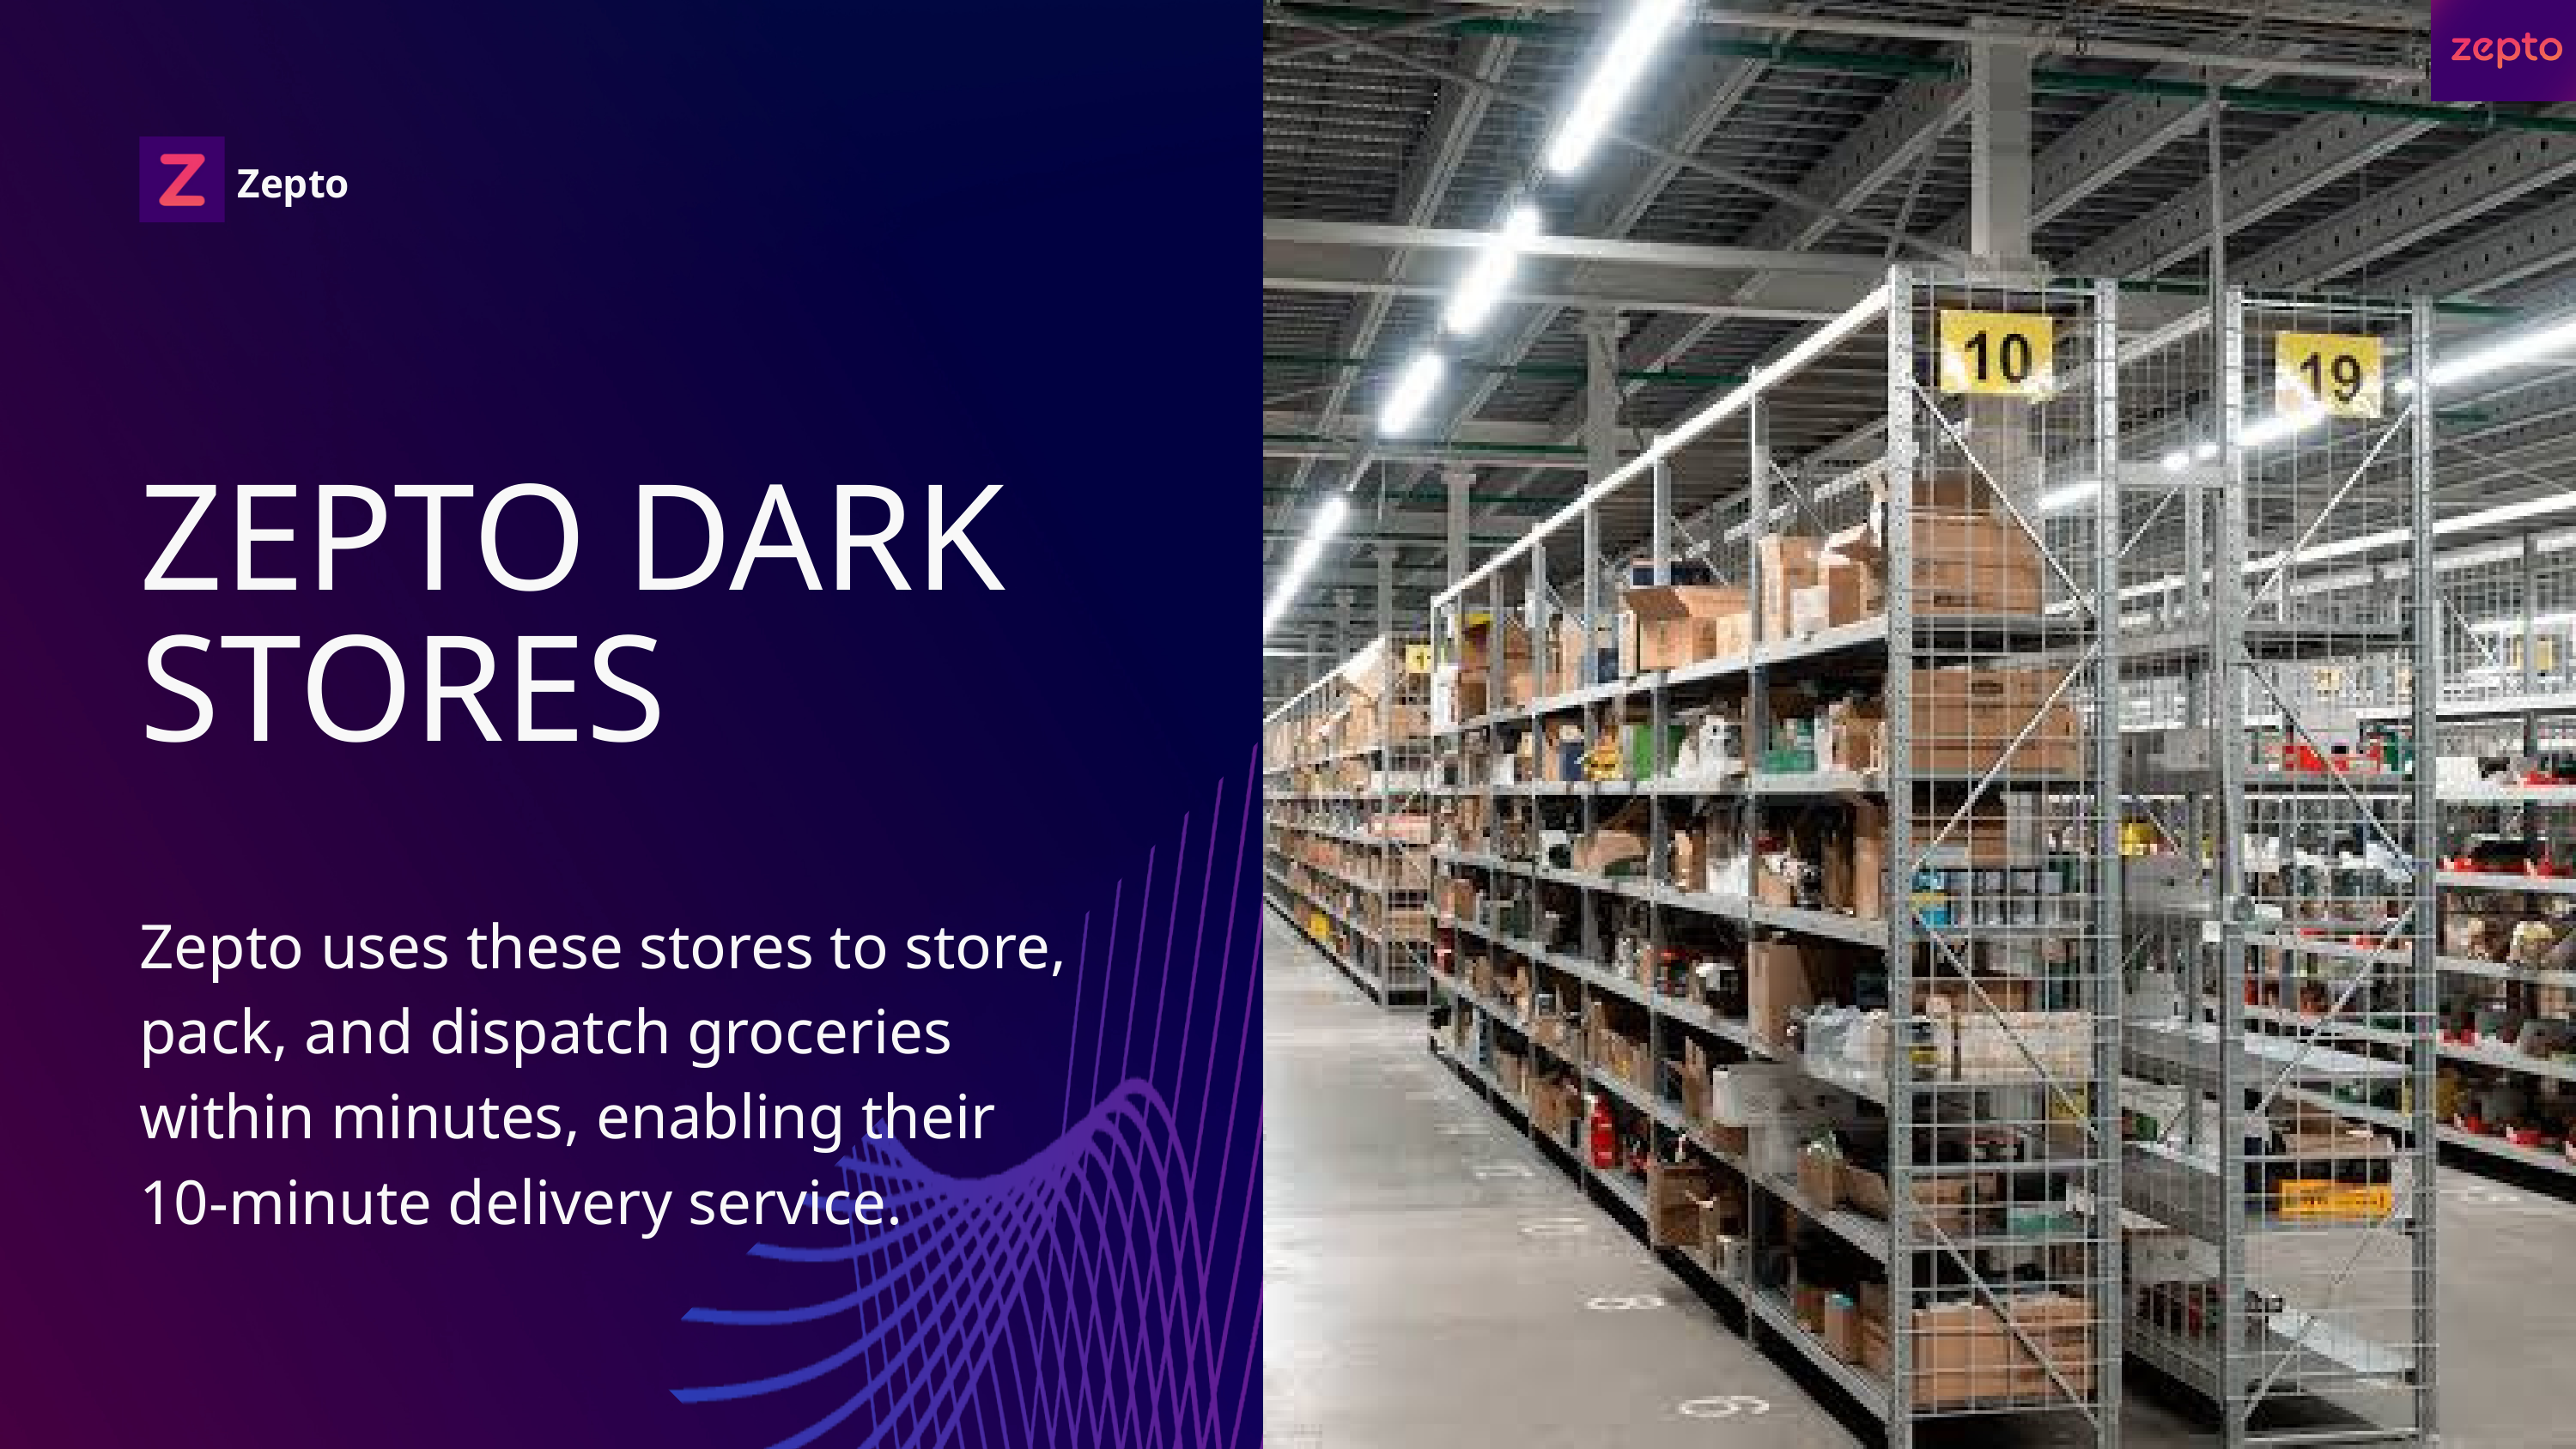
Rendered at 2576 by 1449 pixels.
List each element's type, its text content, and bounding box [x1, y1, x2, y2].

text_box [0, 0, 1263, 1449]
text_box [1263, 0, 2576, 1449]
text_box Zepto uses these stores to store, pack, and dispatch groceries within minutes, enabling their 10-minute delivery service. [139, 895, 1074, 1237]
text_box Zepto [237, 150, 695, 206]
text_box [139, 136, 225, 222]
text_box [639, 737, 1263, 1449]
text_box [2431, 0, 2576, 101]
text_box ZEPTO DARK STORES [139, 468, 1250, 771]
